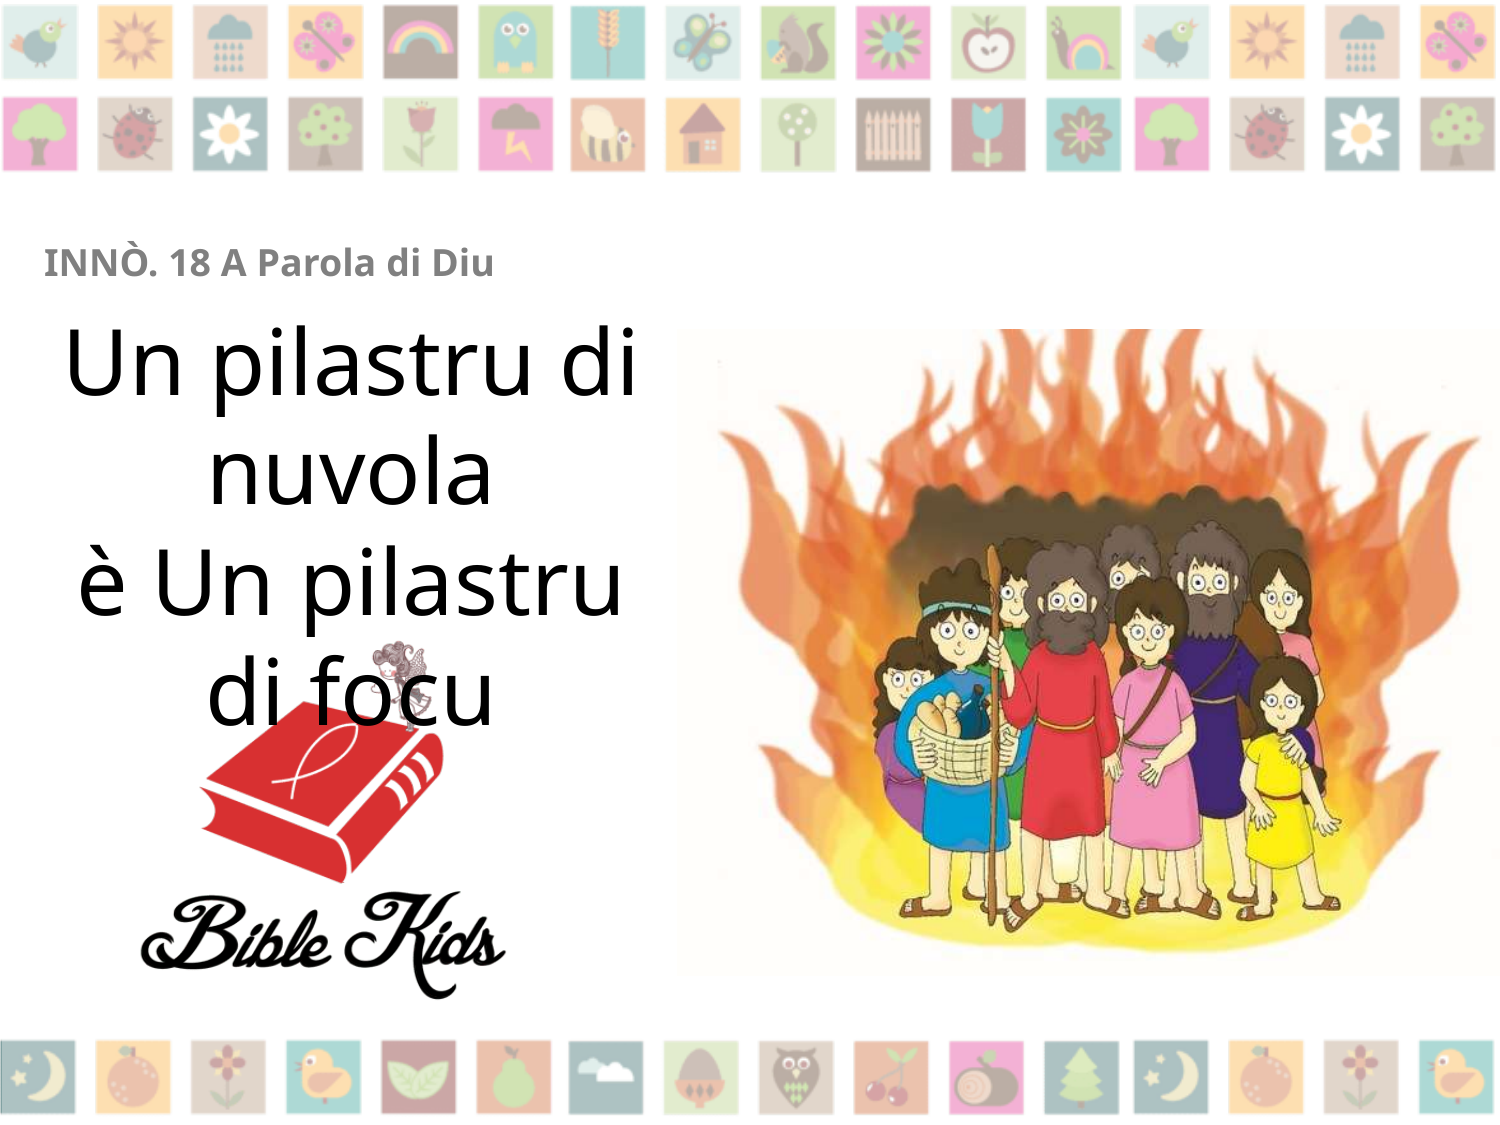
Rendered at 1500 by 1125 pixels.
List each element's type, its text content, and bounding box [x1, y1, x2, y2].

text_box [0, 1028, 1500, 1118]
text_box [0, 3, 1500, 181]
text_box INNÒ. 18 A Parola di Diu [29, 231, 526, 292]
text_box Un pilastru di nuvola è Un pilastru di focu [28, 296, 674, 751]
picture [114, 603, 544, 1030]
picture [677, 329, 1500, 977]
